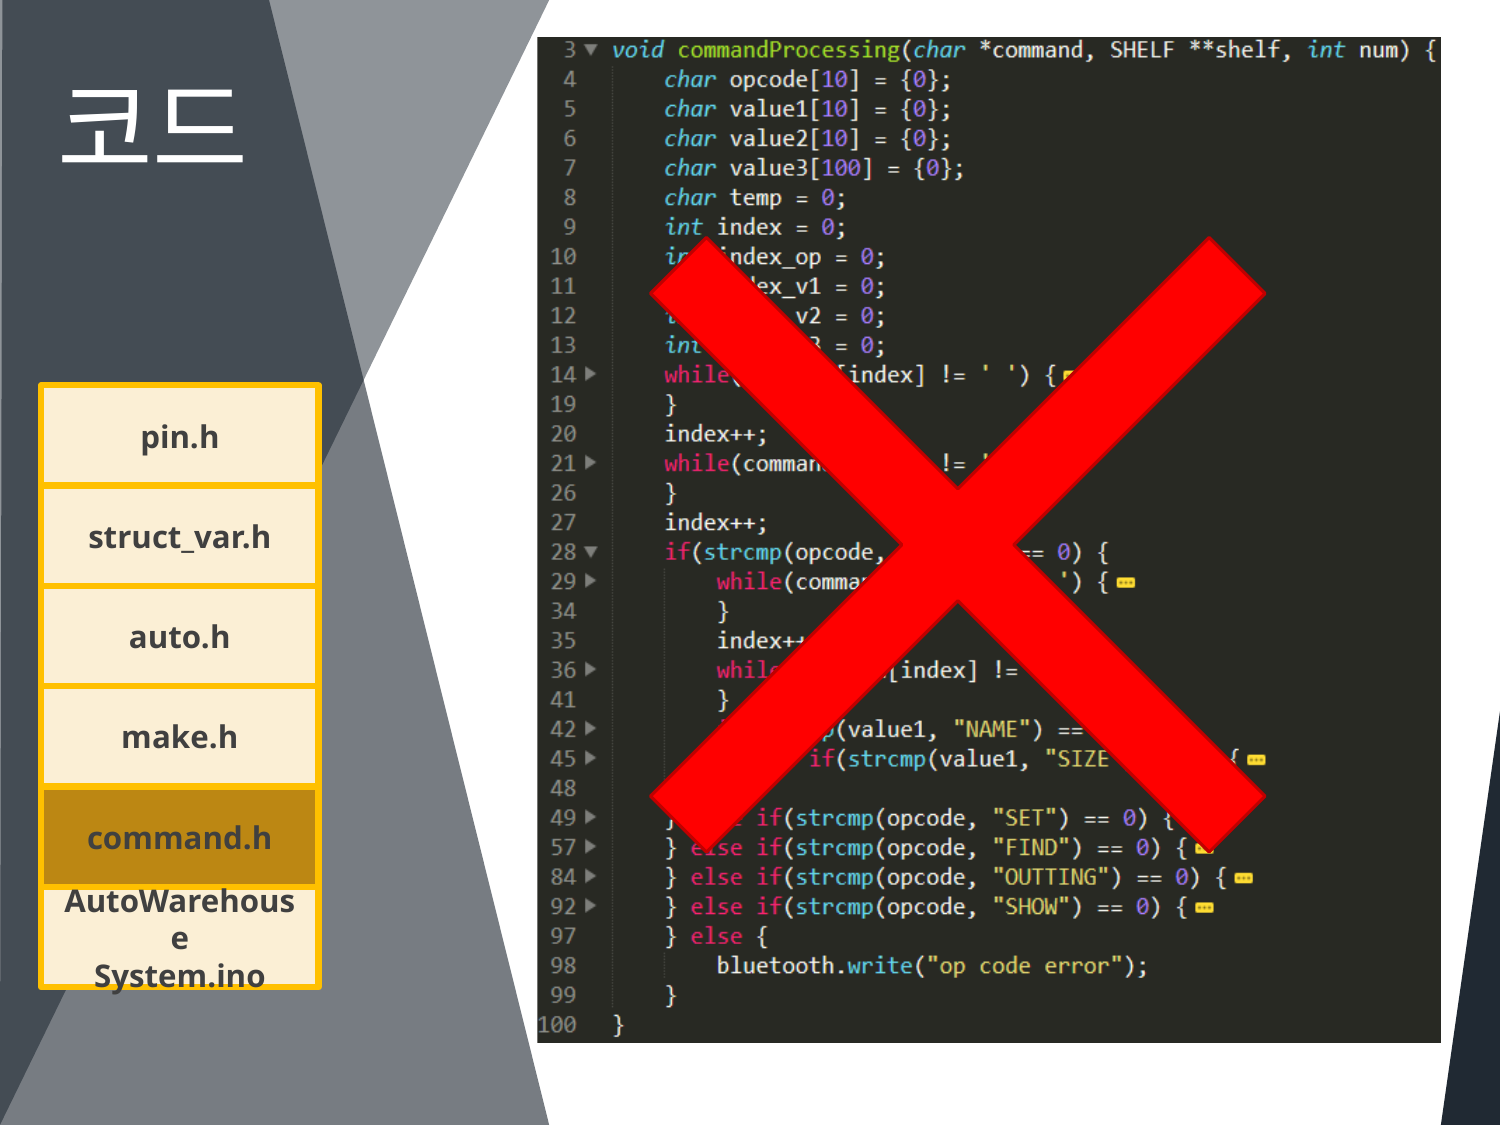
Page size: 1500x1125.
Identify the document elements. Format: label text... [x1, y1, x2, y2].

text_box [271, 0, 551, 379]
text_box make.h [40, 685, 320, 785]
text_box [0, 0, 551, 1125]
picture [536, 36, 1442, 1044]
text_box auto.h [40, 584, 320, 685]
text_box struct_var.h [40, 484, 320, 584]
text_box [1439, 709, 1500, 1125]
text_box 코드 [6, 32, 300, 220]
text_box command.h [40, 785, 320, 885]
text_box AutoWarehouse System.ino [40, 885, 320, 989]
text_box pin.h [40, 384, 320, 484]
